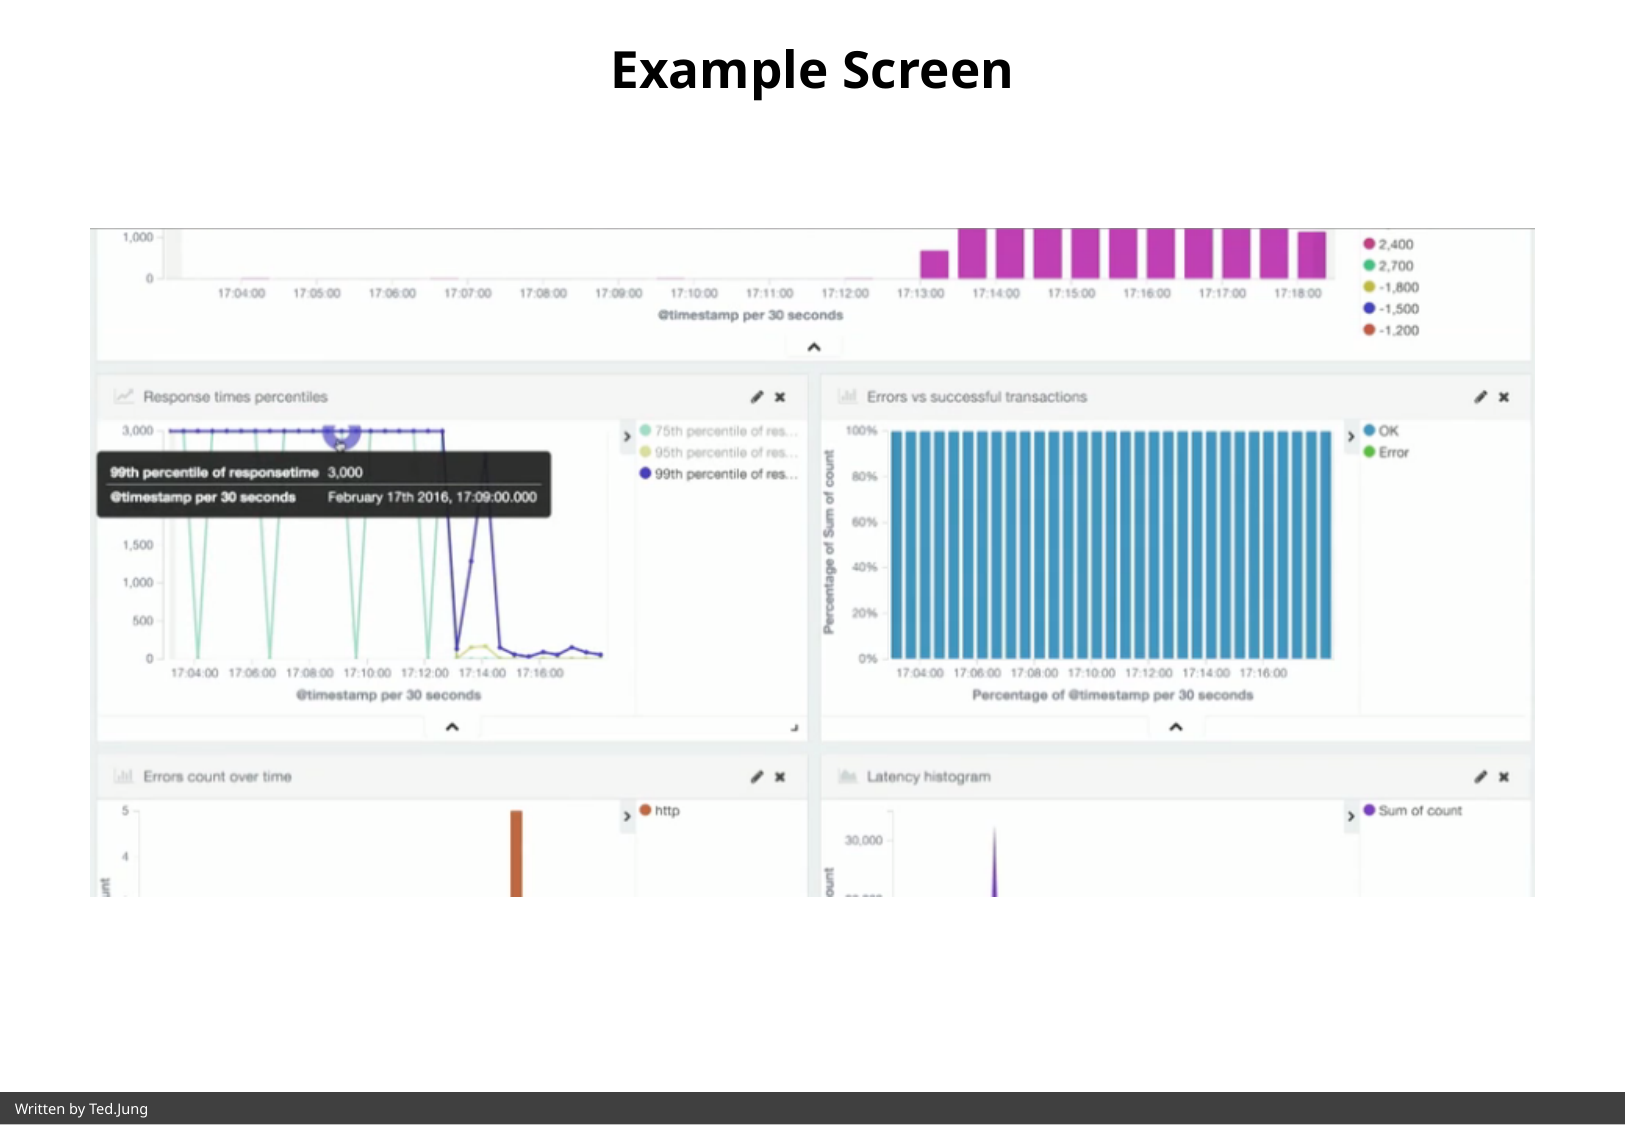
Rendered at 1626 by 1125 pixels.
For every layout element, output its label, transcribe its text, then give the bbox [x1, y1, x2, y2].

picture [90, 227, 1535, 898]
title Example Screen [266, 30, 1359, 108]
